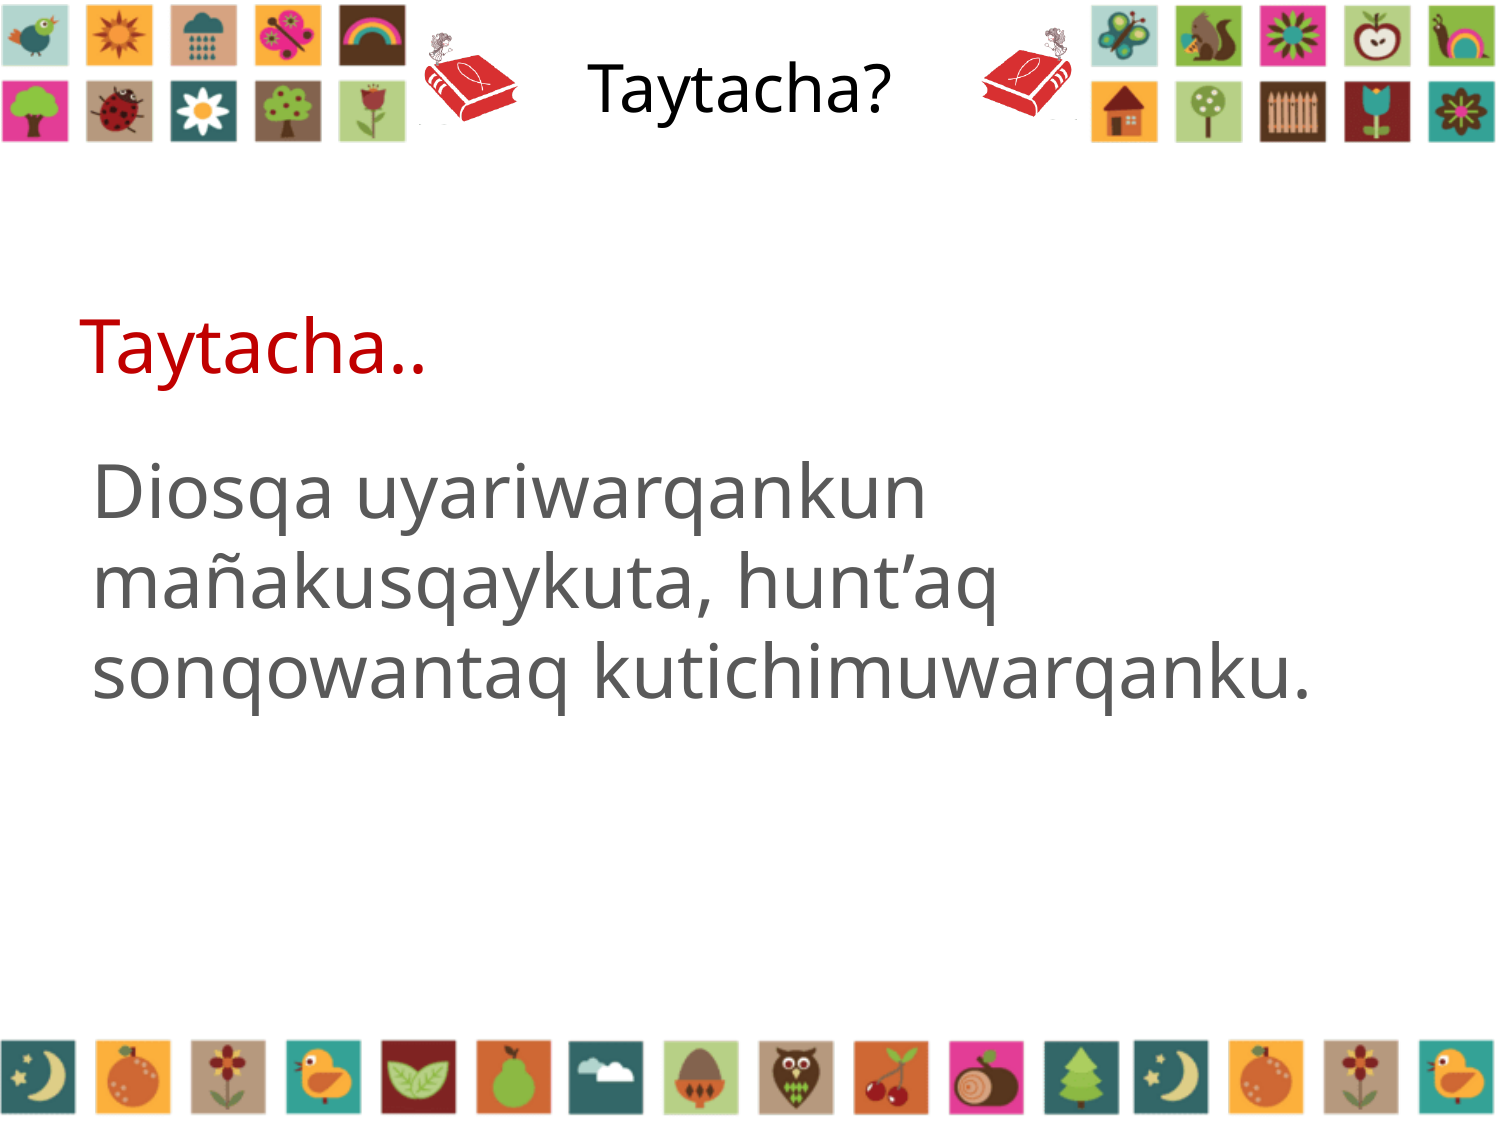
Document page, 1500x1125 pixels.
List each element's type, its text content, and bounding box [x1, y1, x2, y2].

text_box Taytacha.. [64, 290, 1412, 396]
text_box Diosqa uyariwarqankun mañakusqaykuta, hunt’aq sonqowantaq kutichimuwarqanku. [76, 436, 1424, 722]
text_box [0, 1028, 1500, 1118]
text_box Taytacha? [544, 38, 1078, 134]
picture [950, 3, 1500, 150]
picture [0, 3, 550, 150]
